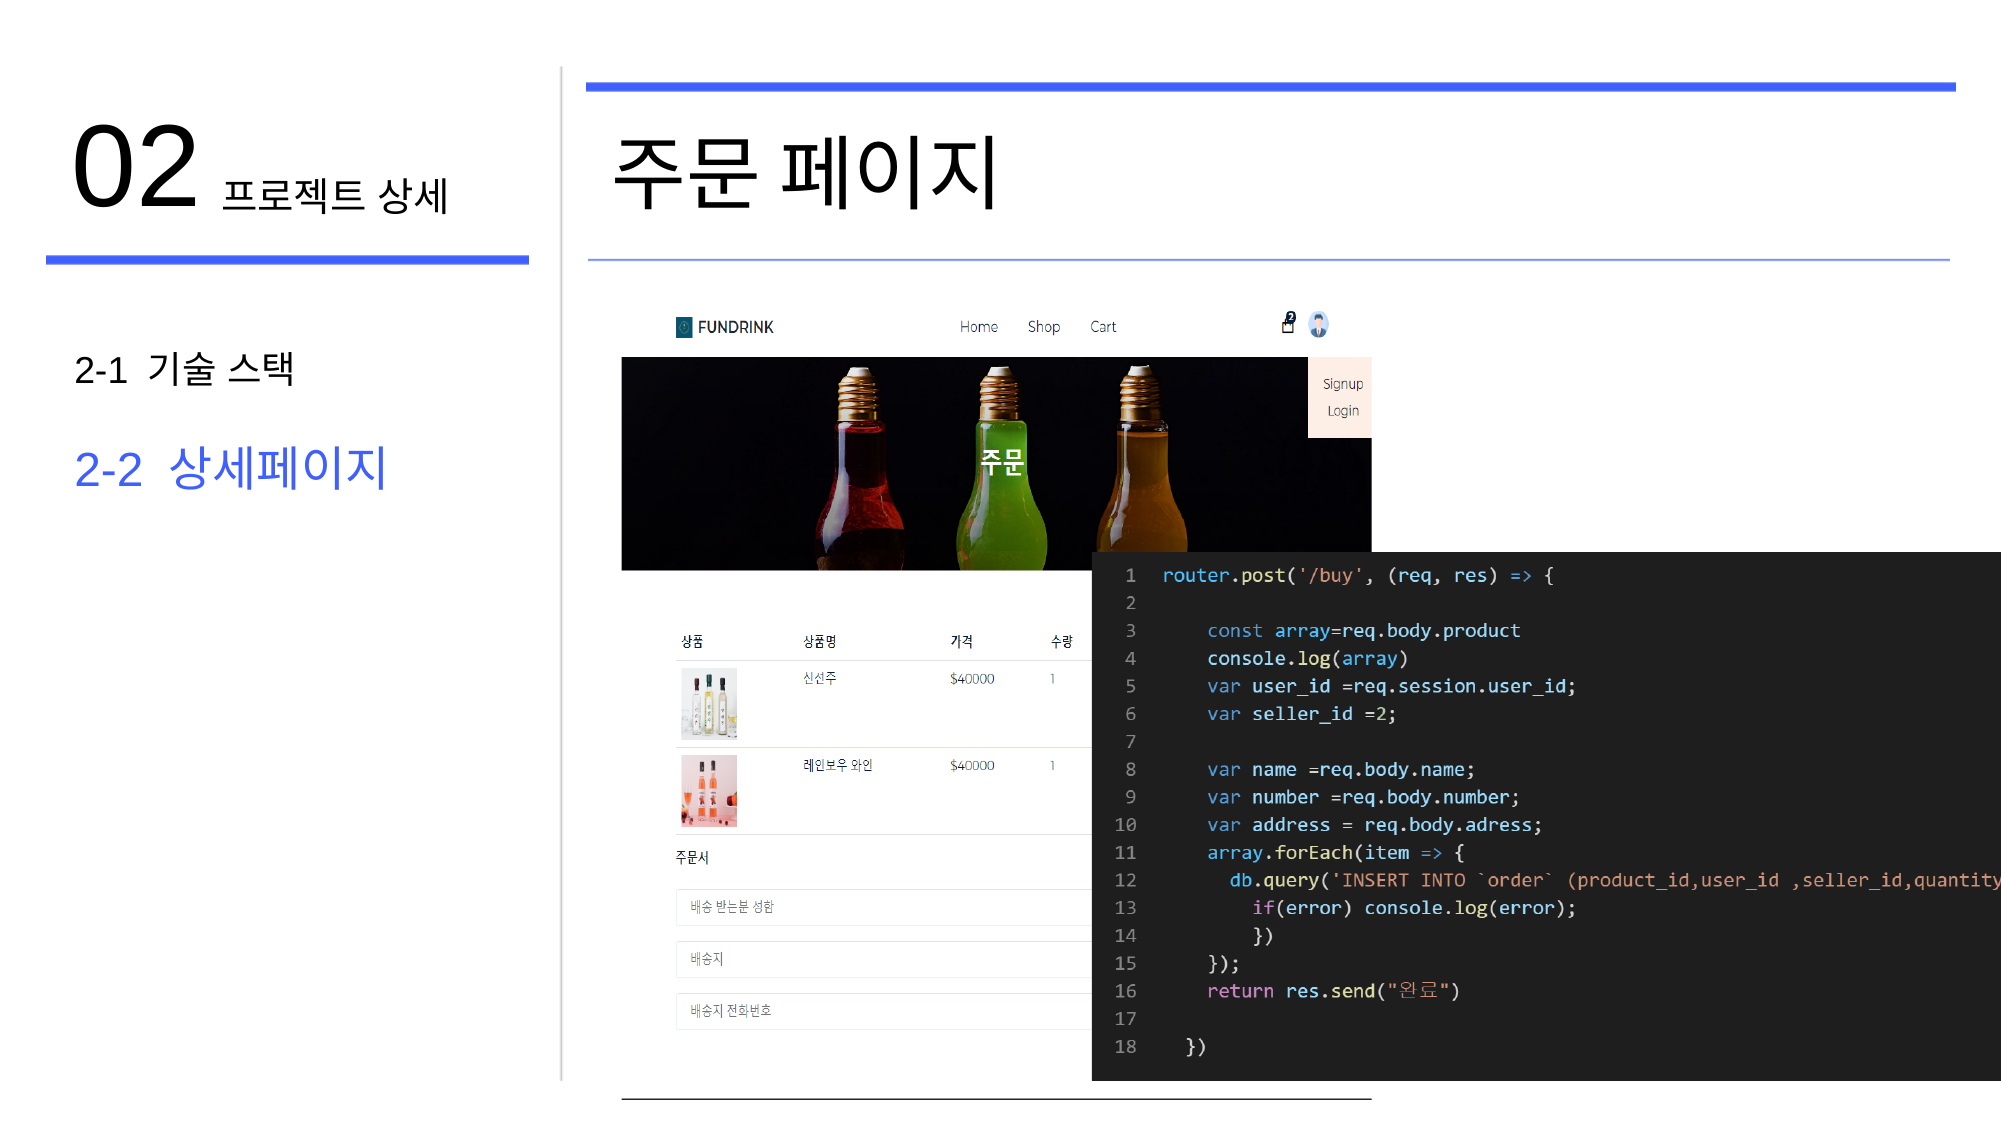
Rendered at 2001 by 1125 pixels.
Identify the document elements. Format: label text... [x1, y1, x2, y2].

text_box 프로젝트 상세 [280, 166, 552, 224]
picture [559, 67, 563, 341]
text_box 02 [61, 85, 280, 236]
picture [53, 293, 2001, 1100]
picture [587, 257, 1950, 263]
text_box 2-2 상세페이지 [64, 433, 601, 501]
picture [559, 397, 563, 433]
picture [585, 69, 1956, 105]
text_box 2-1 기술 스택 [64, 341, 616, 397]
picture [45, 242, 529, 278]
text_box 주문 페이지 [601, 117, 1520, 225]
